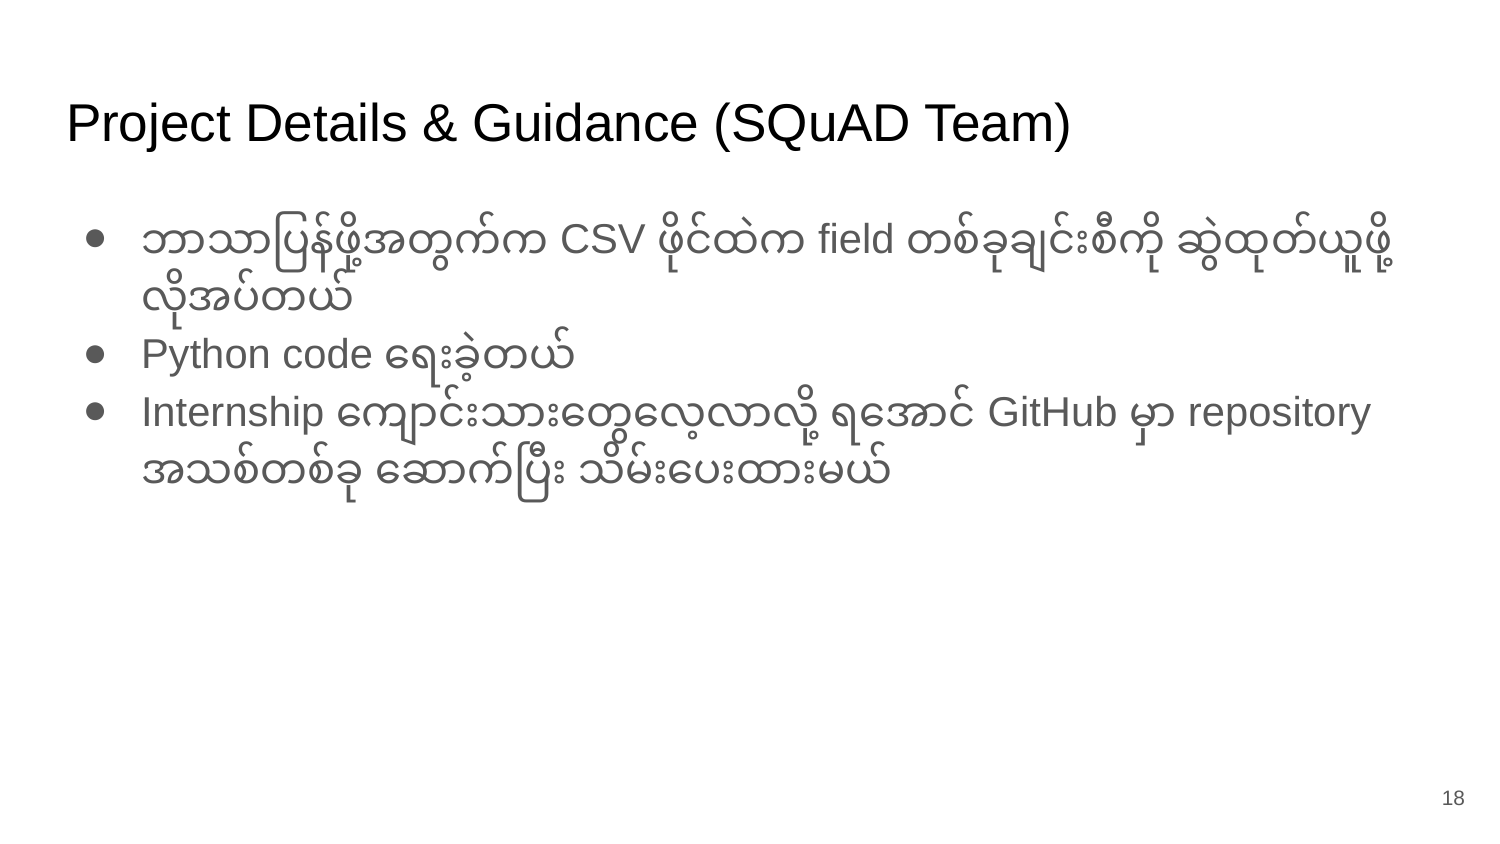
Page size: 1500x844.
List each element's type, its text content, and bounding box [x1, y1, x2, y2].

slide_number ‹#› [1389, 764, 1480, 830]
title Project Details & Guidance (SQuAD Team) [51, 72, 1449, 167]
list ဘာသာပြန်ဖို့အတွက်က CSV ဖိုင်ထဲက field တစ်ခုချင်းစီကို ဆွဲထုတ်ယူဖို့ လိုအပ်တယ် Python code ရေးခဲ့တယ် Internship ကျောင်းသားတွေလေ့လာလို့ ရအောင် GitHub မှာ repository အသစ်တစ်ခု ဆောက်ပြီး သိမ်းပေးထားမယ် [51, 189, 1449, 749]
